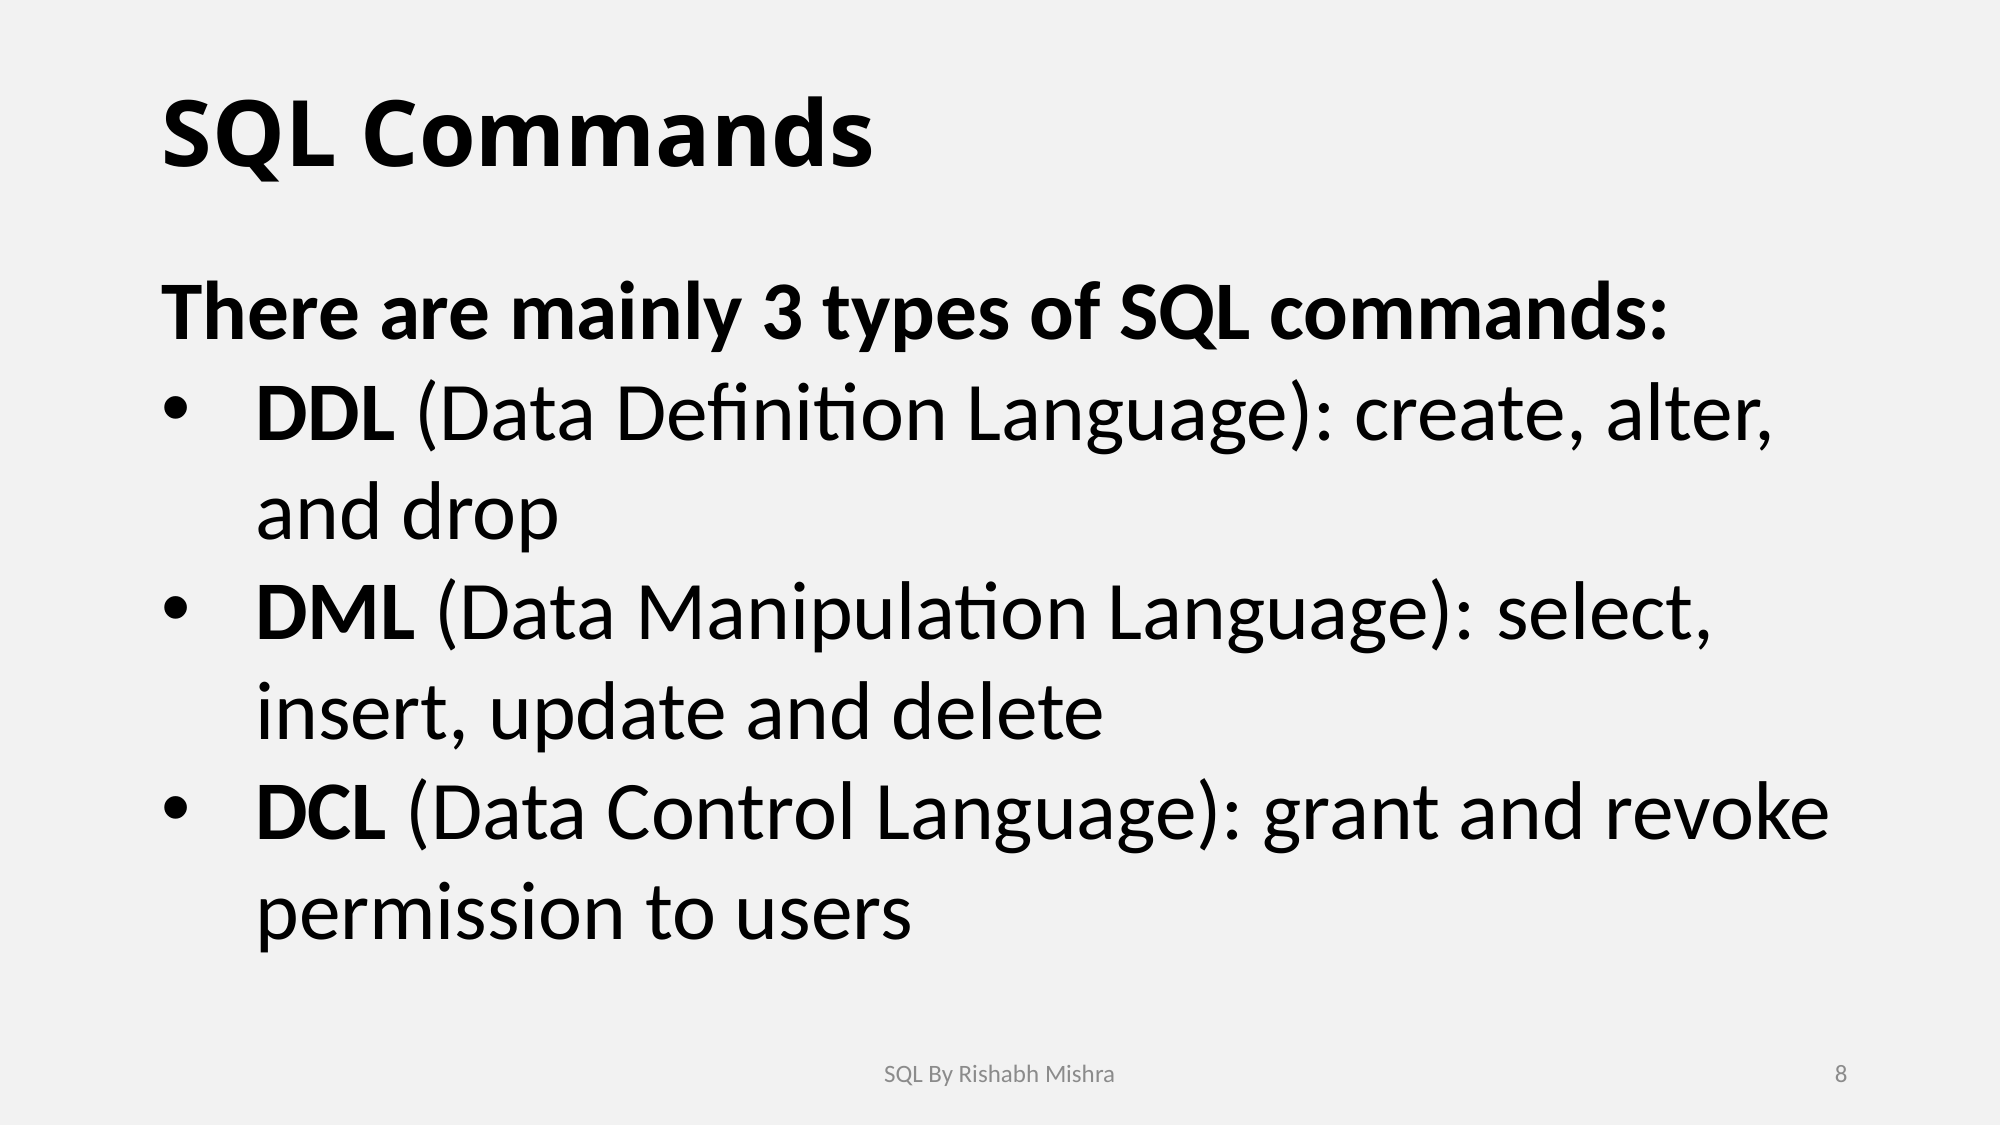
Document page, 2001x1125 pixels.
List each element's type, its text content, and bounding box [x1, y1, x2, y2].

text_box There are mainly 3 types of SQL commands: DDL (Data Definition Language): create, alter, and drop DML (Data Manipulation Language): select, insert, update and delete DCL (Data Control Language): grant and revoke permission to users [146, 139, 1863, 1024]
title SQL Commands [146, 30, 1863, 139]
footer SQL By Rishabh Mishra [662, 1042, 1338, 1103]
slide_number 8 [1412, 1042, 1863, 1103]
